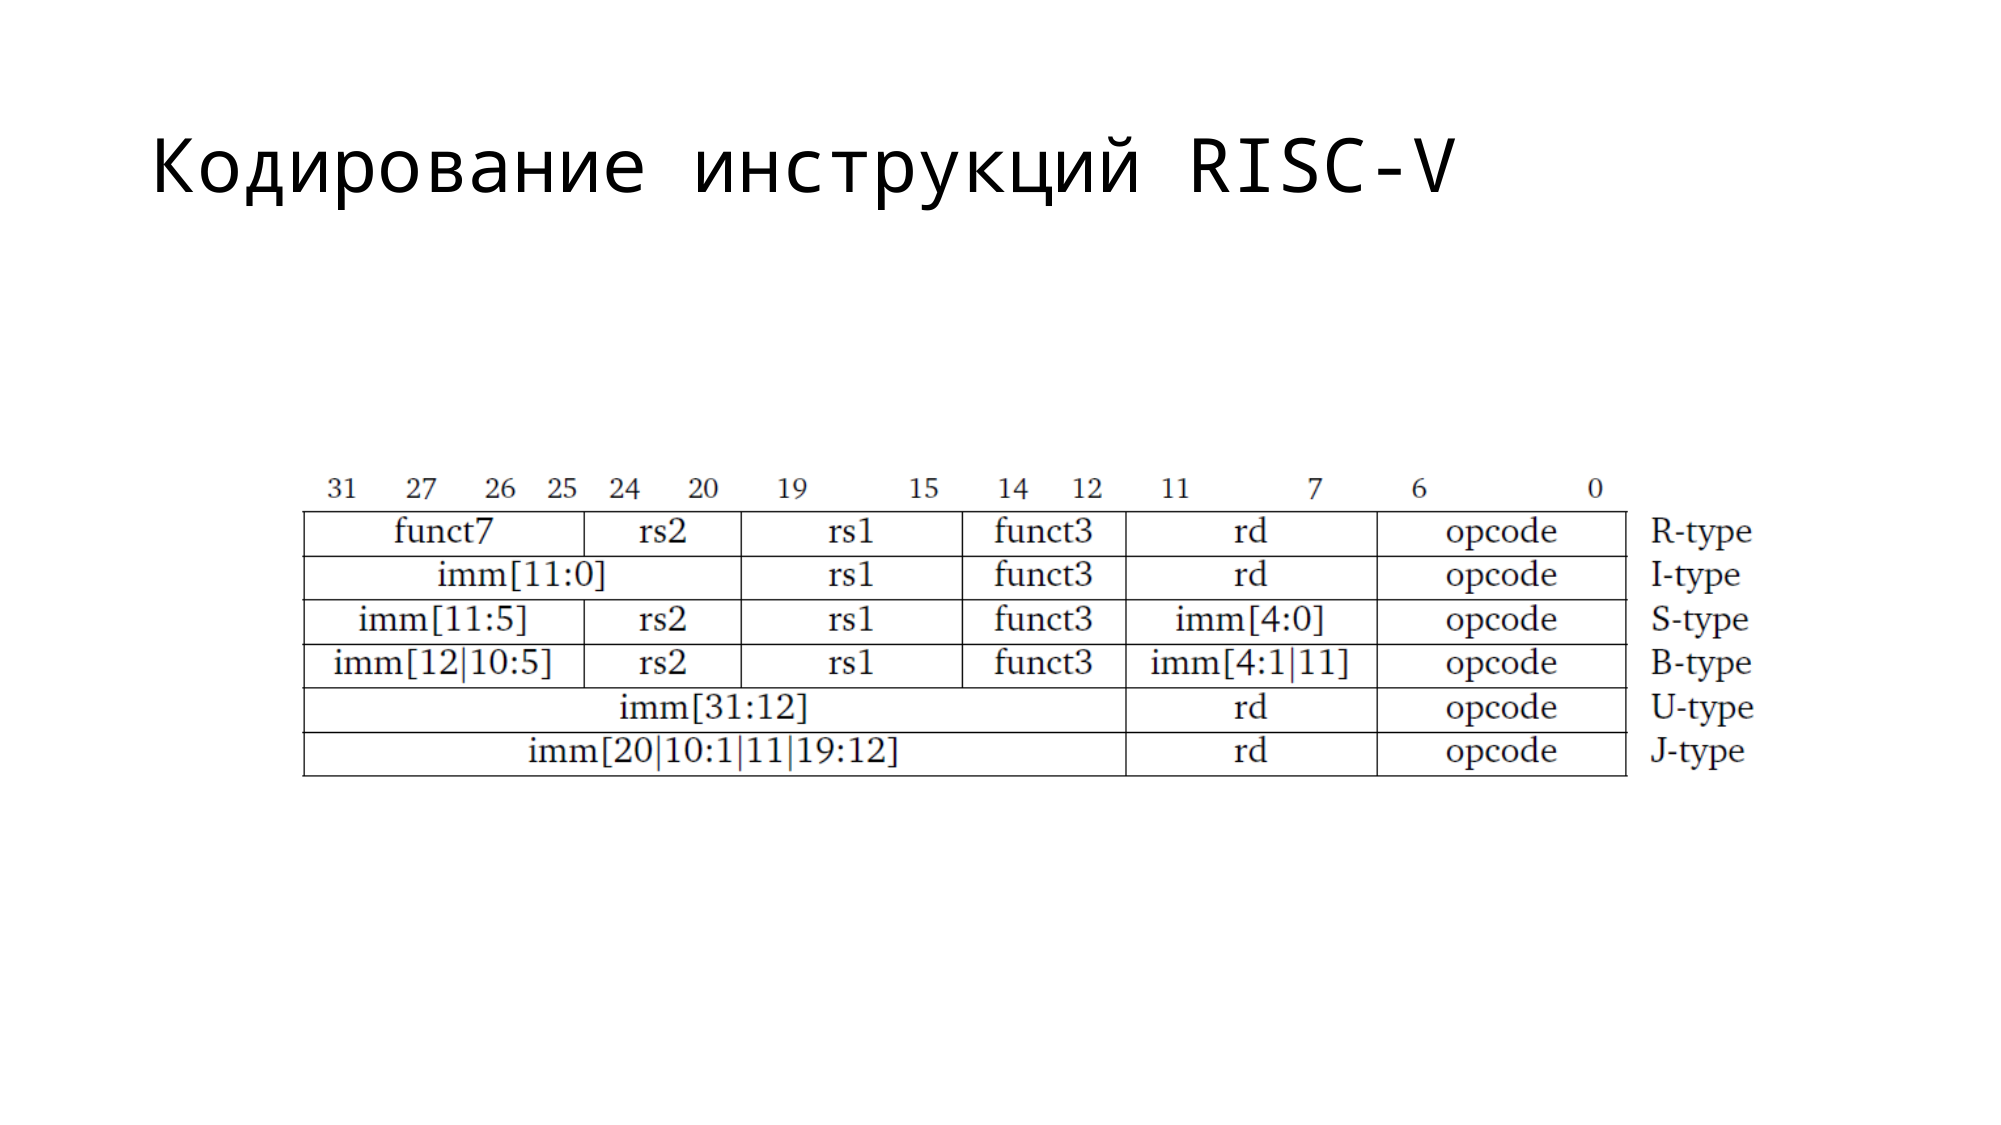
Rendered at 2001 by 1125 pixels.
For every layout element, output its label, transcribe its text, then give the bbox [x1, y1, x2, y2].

picture [288, 452, 1785, 803]
title Кодирование инструкций RISC-V [137, 59, 1863, 278]
